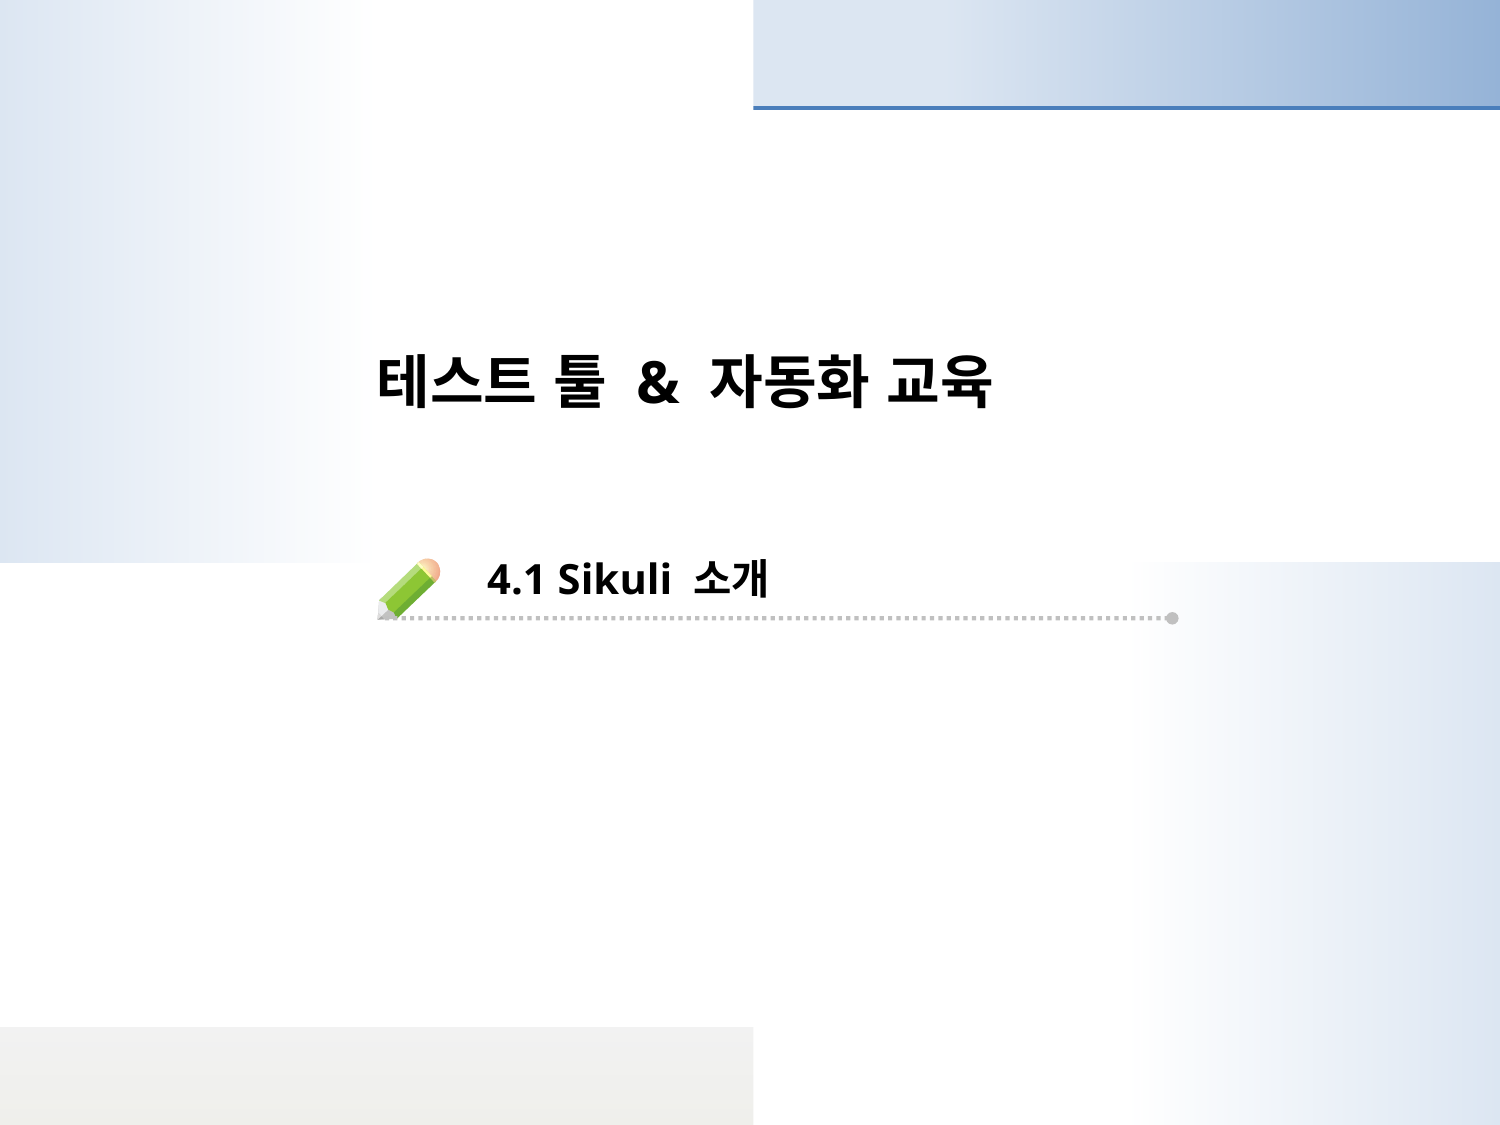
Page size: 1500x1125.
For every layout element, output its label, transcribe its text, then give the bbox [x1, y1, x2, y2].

text_box [751, 560, 1500, 1125]
text_box [0, 0, 756, 565]
text_box 테스트 툴 & 자동화 교육 [218, 338, 1152, 423]
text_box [382, 545, 1173, 628]
